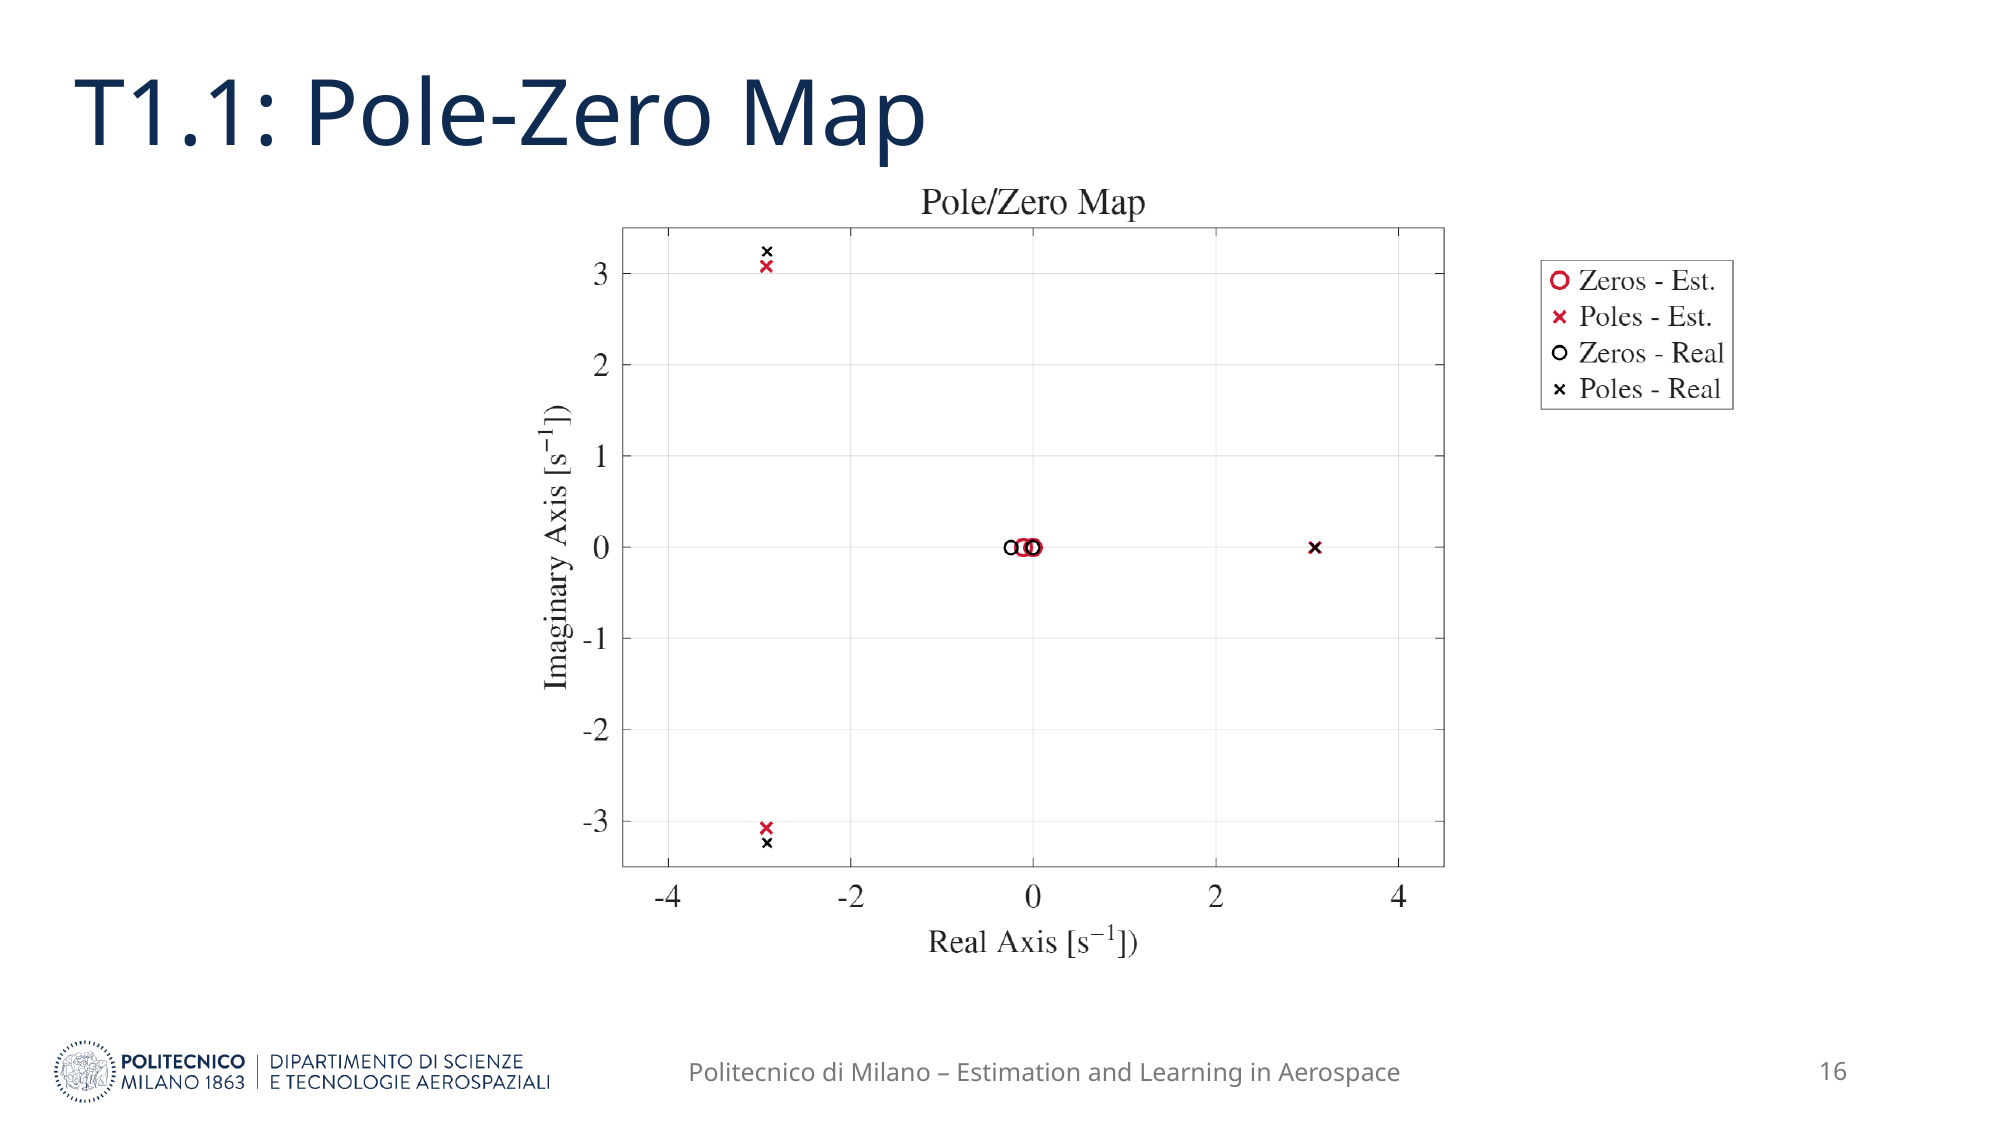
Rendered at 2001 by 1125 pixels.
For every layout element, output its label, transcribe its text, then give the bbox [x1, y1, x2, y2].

picture [54, 1040, 550, 1104]
text_box T1.1: Pole-Zero Map [59, 46, 1478, 185]
picture [534, 185, 1736, 960]
slide_number 16 [1412, 1042, 1863, 1103]
footer Politecnico di Milano – Estimation and Learning in Aerospace [660, 1041, 1430, 1101]
